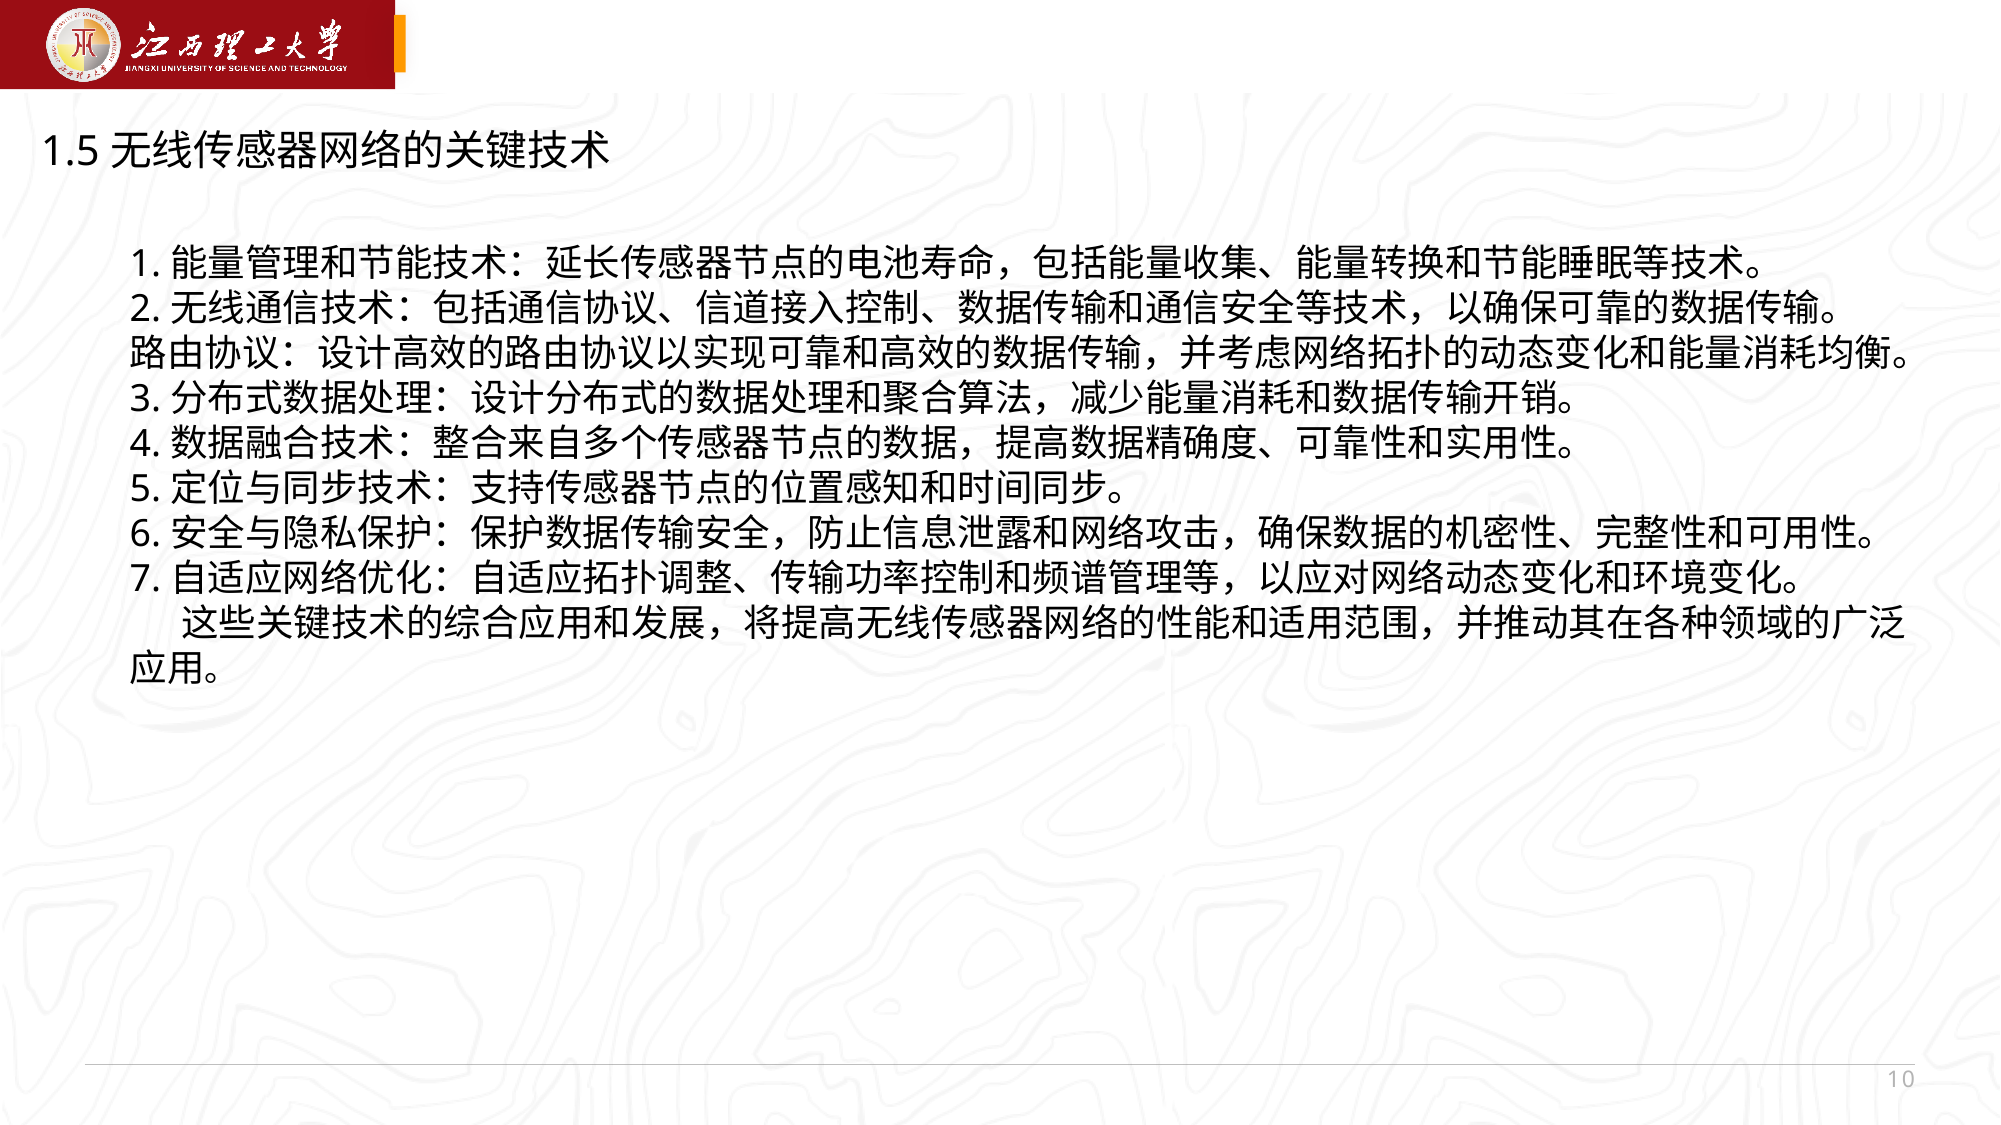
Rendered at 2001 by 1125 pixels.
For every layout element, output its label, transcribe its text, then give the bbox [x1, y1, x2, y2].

picture [46, 4, 355, 85]
slide_number 10 [1765, 1056, 1916, 1104]
text_box 1.5无线传感器网络的关键技术 [25, 116, 1026, 181]
text_box 1.能量管理和节能技术：延长传感器节点的电池寿命，包括能量收集、能量转换和节能睡眠等技术。 2.无线通信技术：包括通信协议、信道接入控制、数据传输和通信安全等技术，以确保可靠的数据传输。 路由协议：设计高效的路由协议以实现可靠和高效的数据传输，并考虑网络拓扑的动态变化和能量消耗均衡。 3.分布式数据处理：设计分布式的数据处理和聚合算法，减少能量消耗和数据传输开销。 4.数据融合技术：整合来自多个传感器节点的数据，提高数据精确度、可靠性和实用性。 5.定位与同步技术：支持传感器节点的位置感知和时间同步。 6.安全与隐私保护：保护数据传输安全，防止信息泄露和网络攻击，确保数据的机密性、完整性和可用性。 7.自适应网络优化：自适应拓扑调整、传输功率控制和频谱管理等，以应对网络动态变化和环境变化。 这些关键技术的综合应用和发展，将提高无线传感器网络的性能和适用范围，并推动其在各种领域的广泛应用。 [114, 231, 1938, 697]
